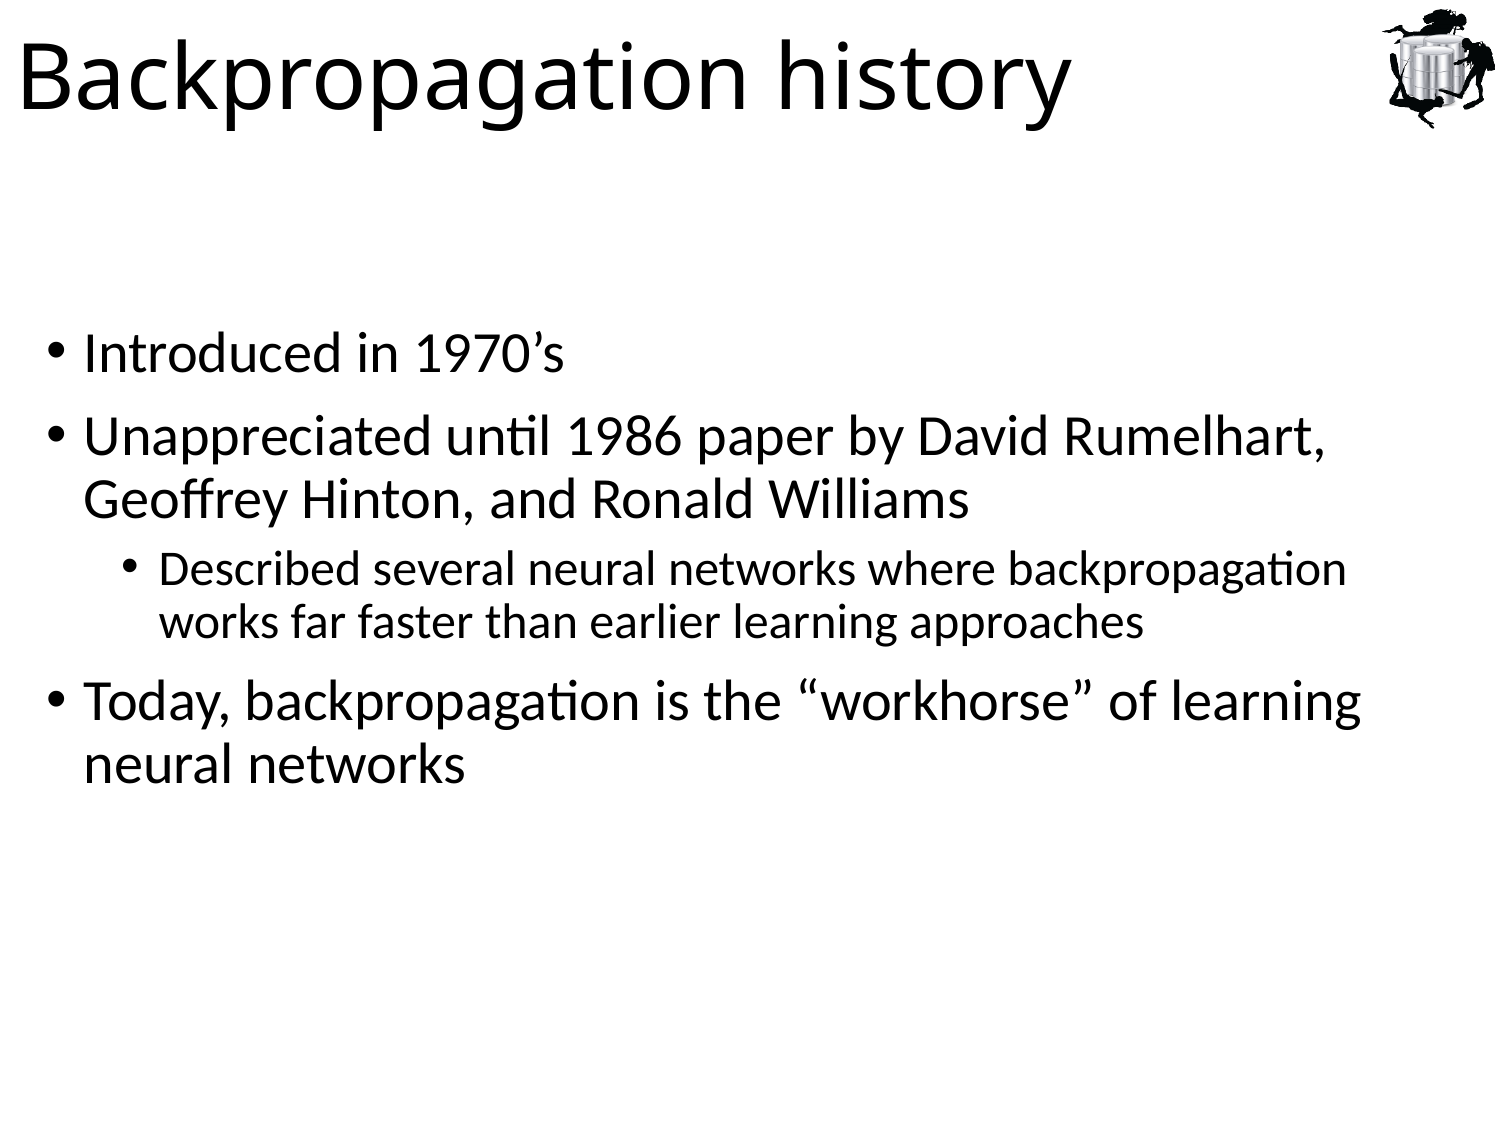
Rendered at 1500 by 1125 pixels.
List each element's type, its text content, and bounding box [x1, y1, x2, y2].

picture [1376, 5, 1498, 131]
title Backpropagation history [0, 14, 1377, 146]
list Introduced in 1970’s Unappreciated until 1986 paper by David Rumelhart, Geoffrey Hinton, and Ronald Williams Described several neural networks where backpropagation works far faster than earlier learning approaches Today, backpropagation is the “workhorse” of learning neural networks [31, 314, 1479, 1125]
